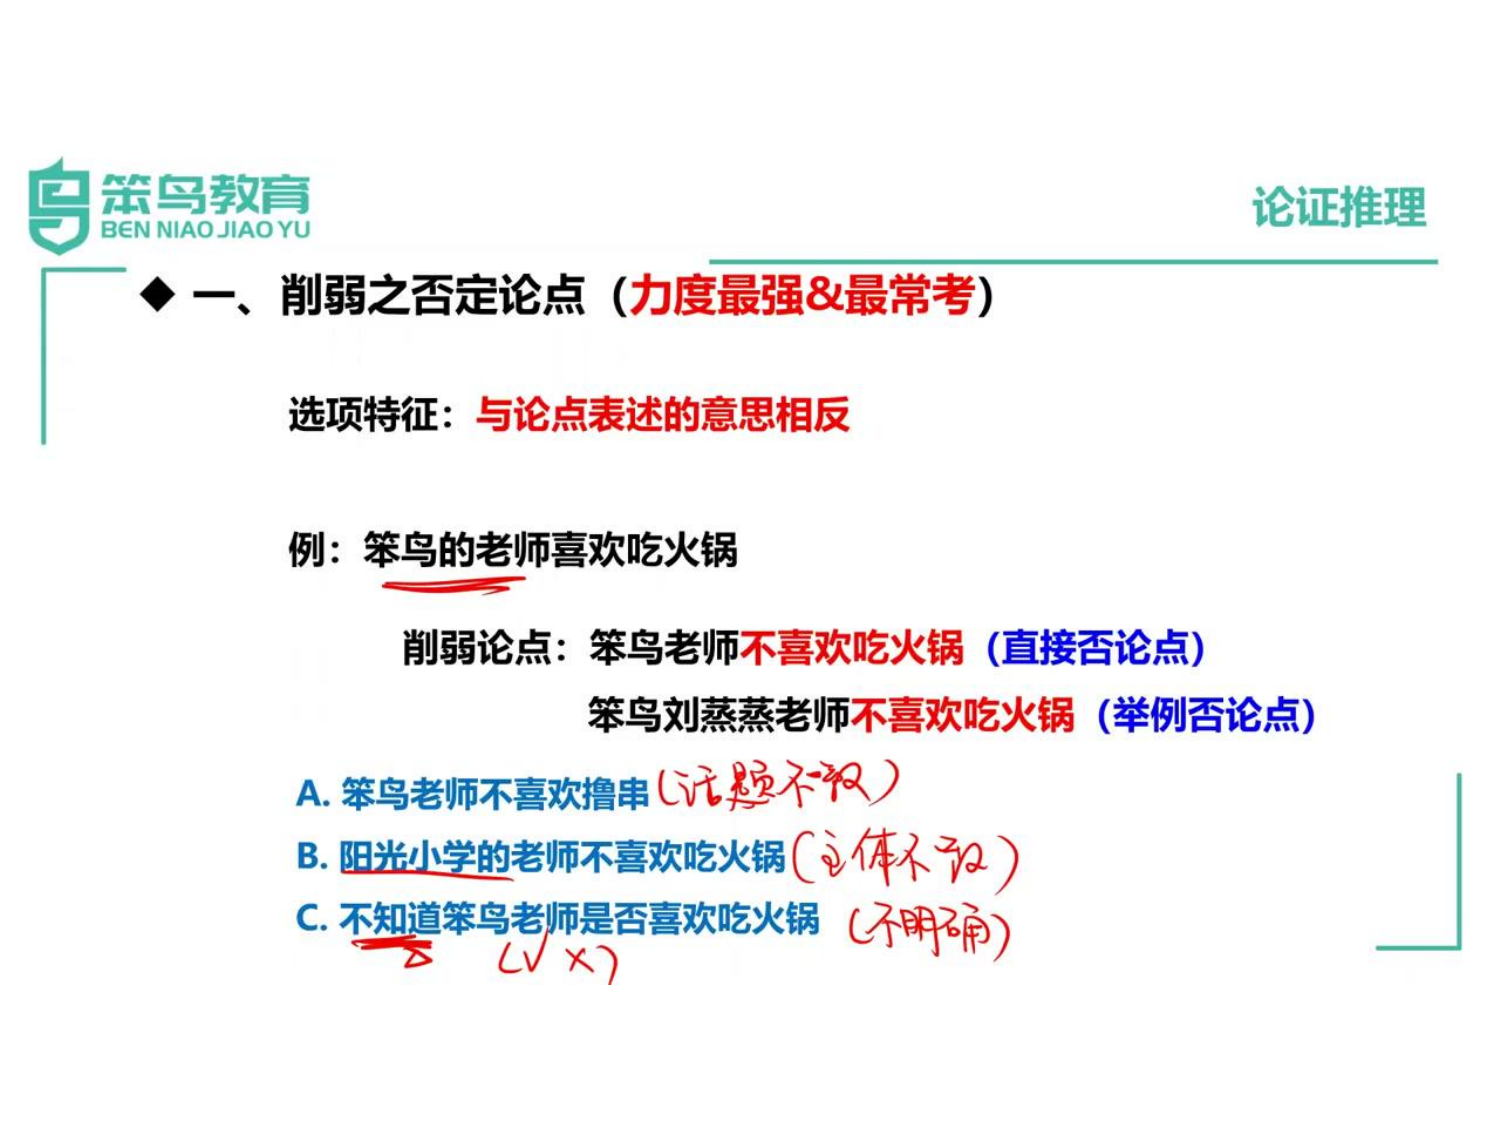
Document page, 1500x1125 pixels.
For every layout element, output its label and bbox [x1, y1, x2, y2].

picture [0, 140, 1500, 985]
